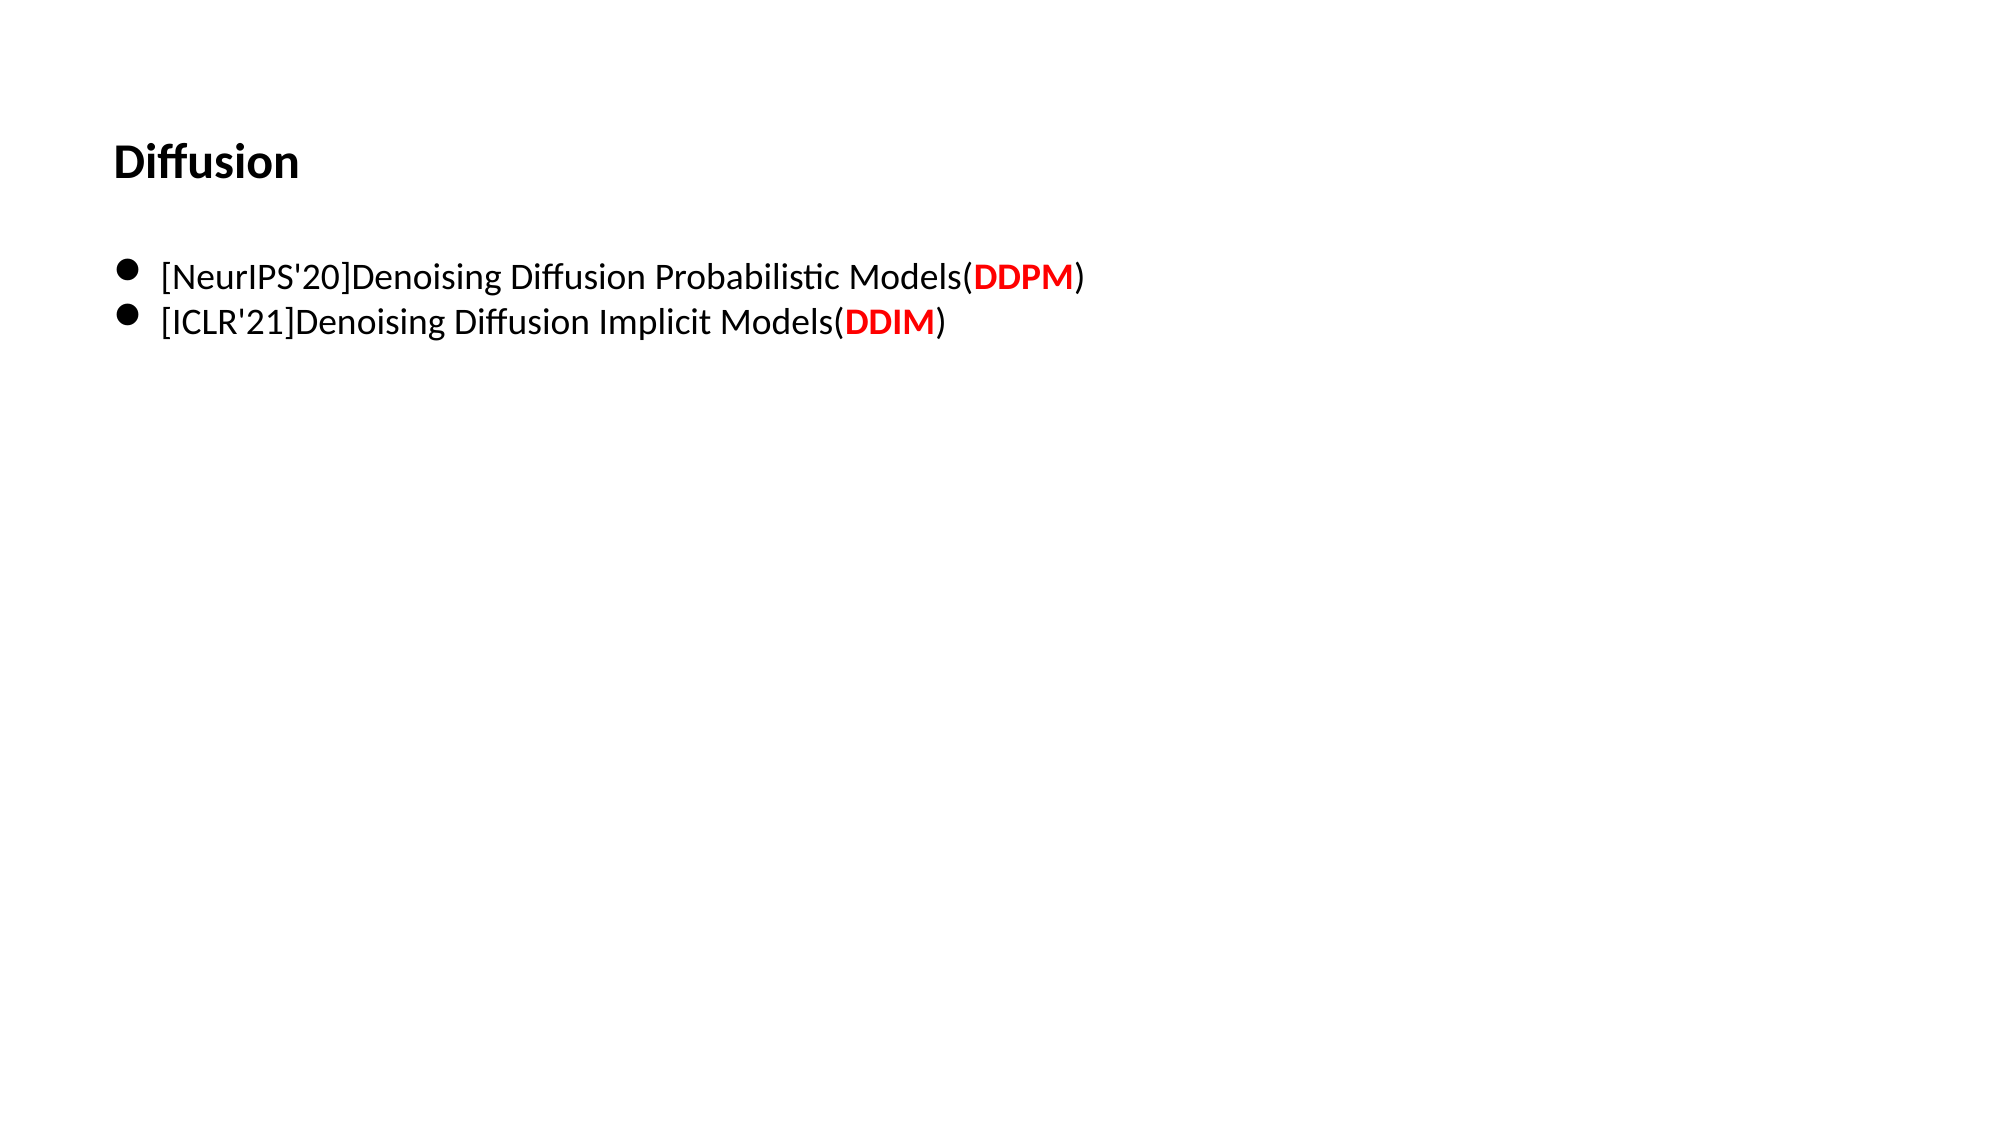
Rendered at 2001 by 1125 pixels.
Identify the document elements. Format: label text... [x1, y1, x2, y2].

text_box [NeurIPS'20]Denoising Diffusion Probabilistic Models(DDPM) [ICLR'21]Denoising Diffusion Implicit Models(DDIM) [98, 244, 2000, 350]
title [137, 50, 1863, 244]
text_box Diffusion [98, 120, 766, 196]
